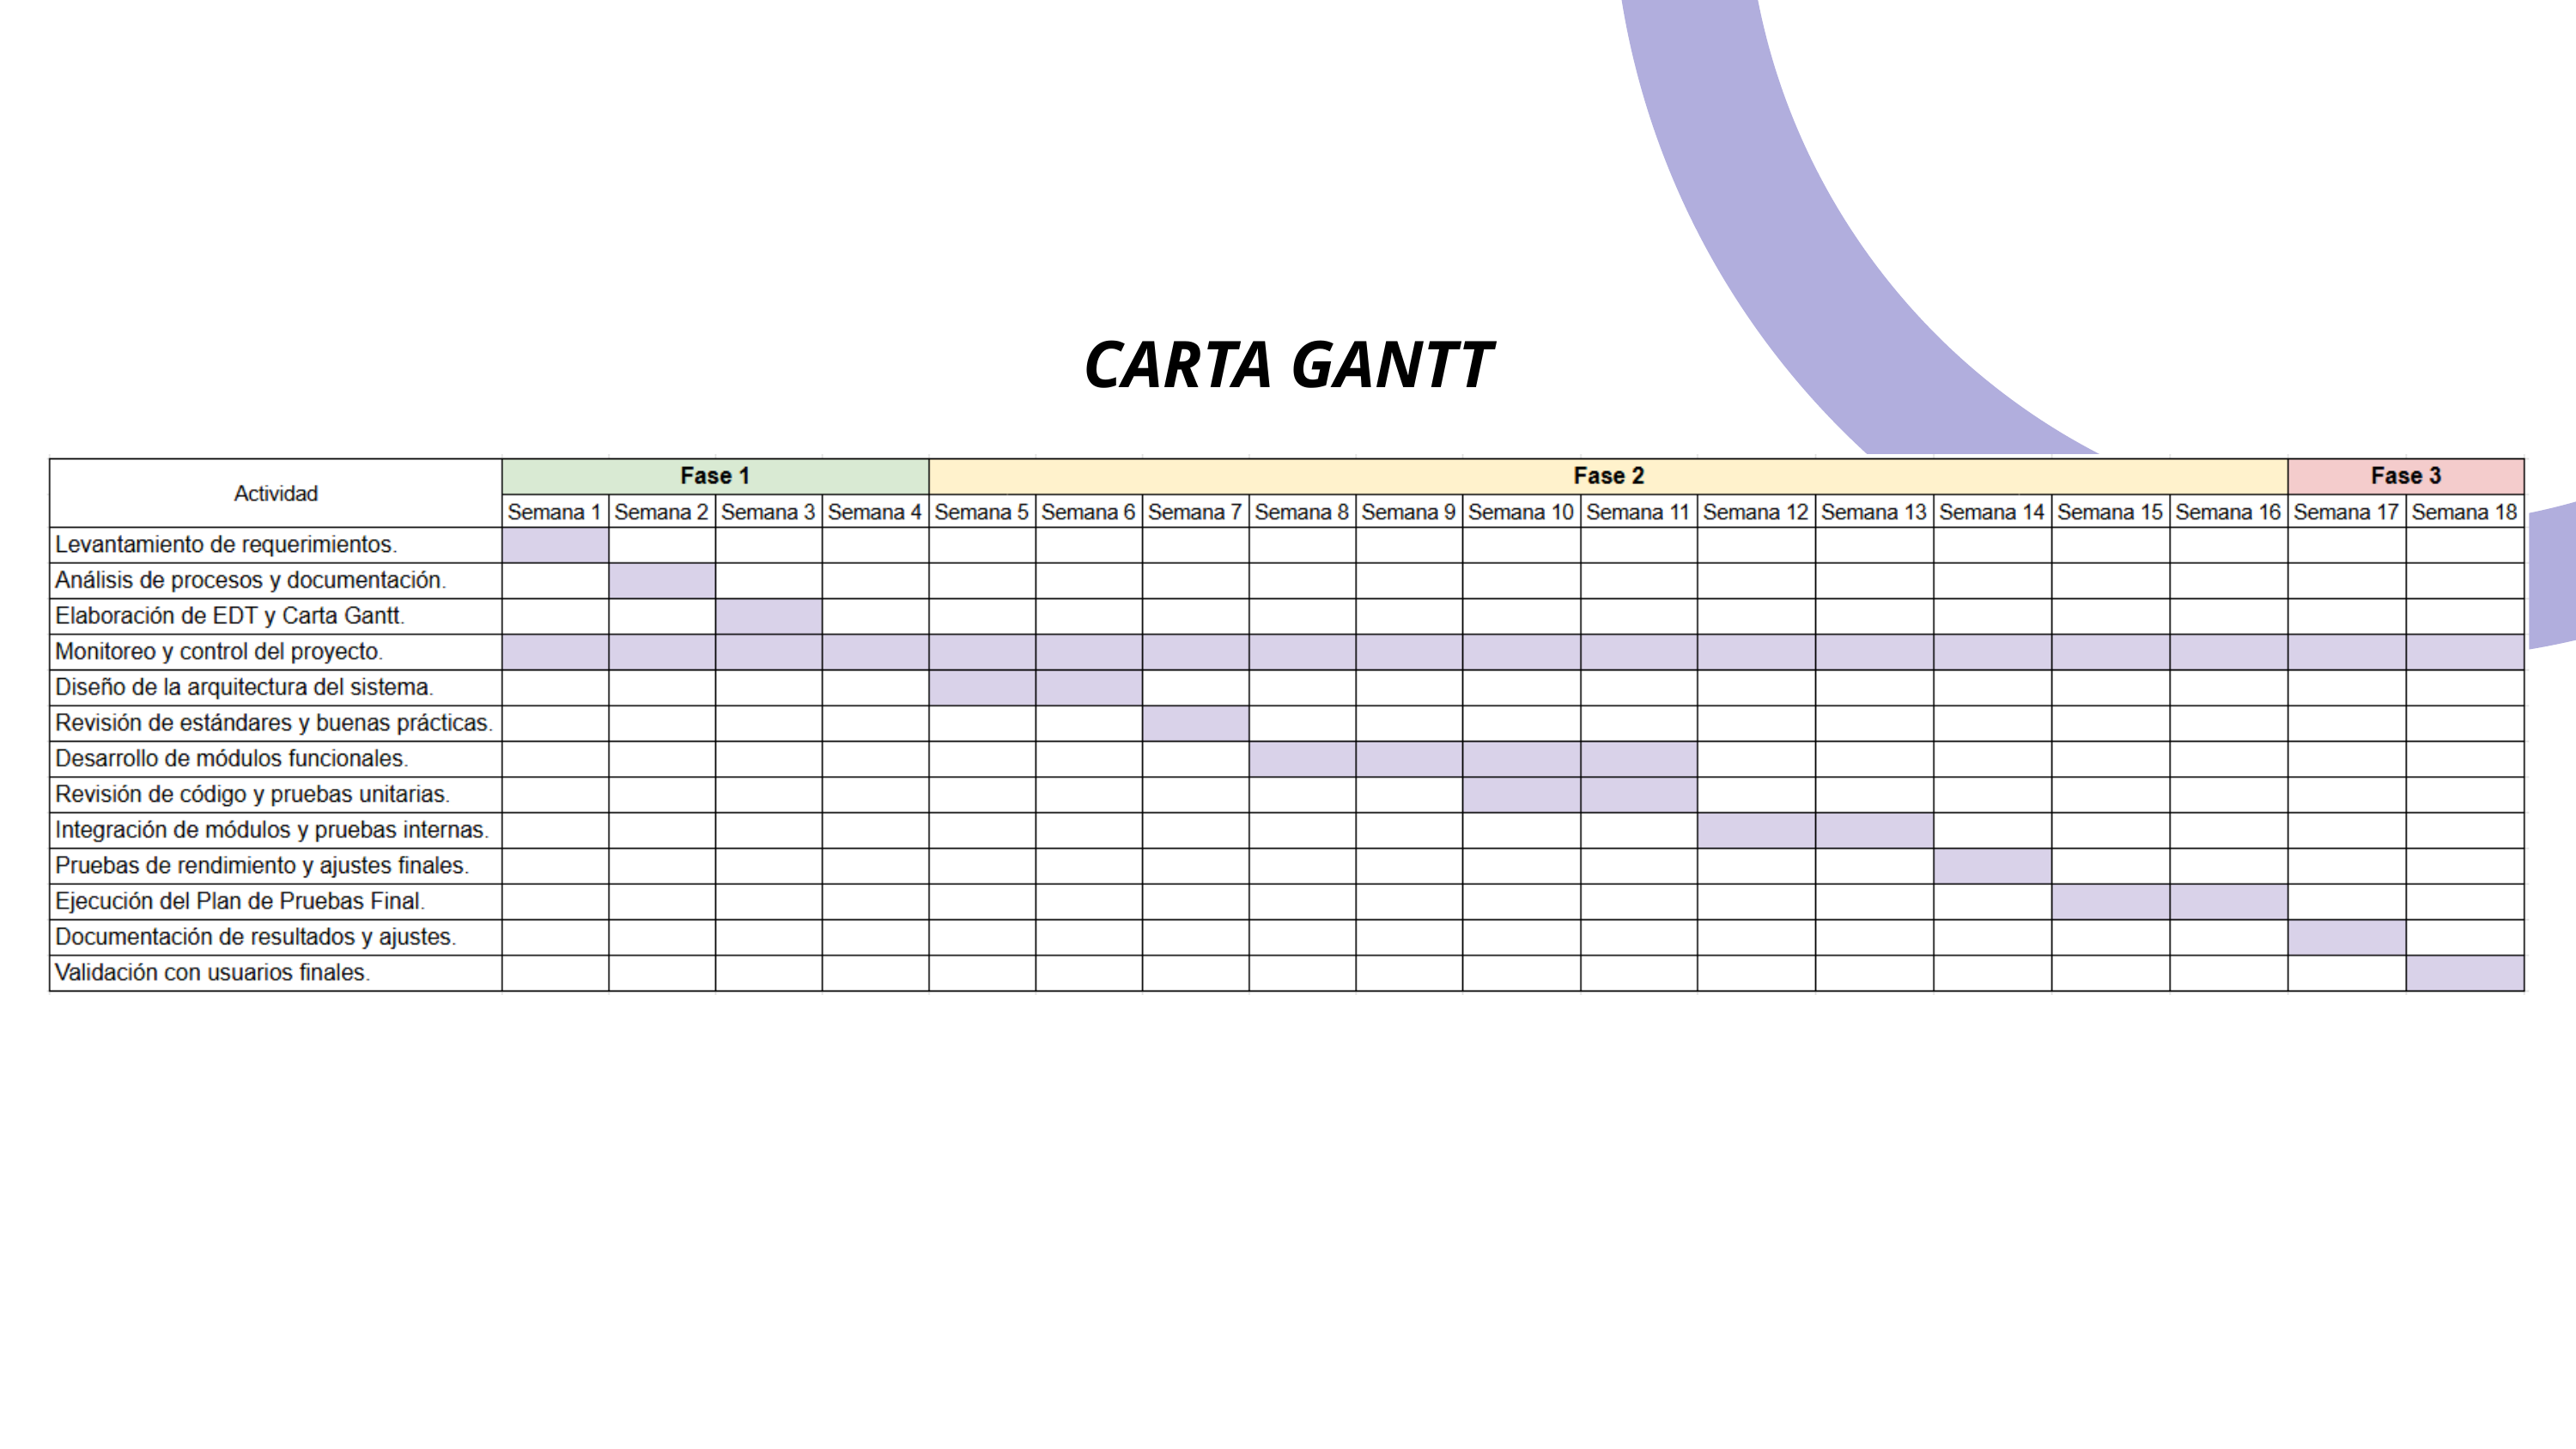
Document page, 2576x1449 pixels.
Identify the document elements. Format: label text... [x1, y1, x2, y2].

text_box [46, 454, 2530, 995]
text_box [1678, 0, 2576, 594]
text_box CARTA GANTT [420, 322, 1674, 401]
